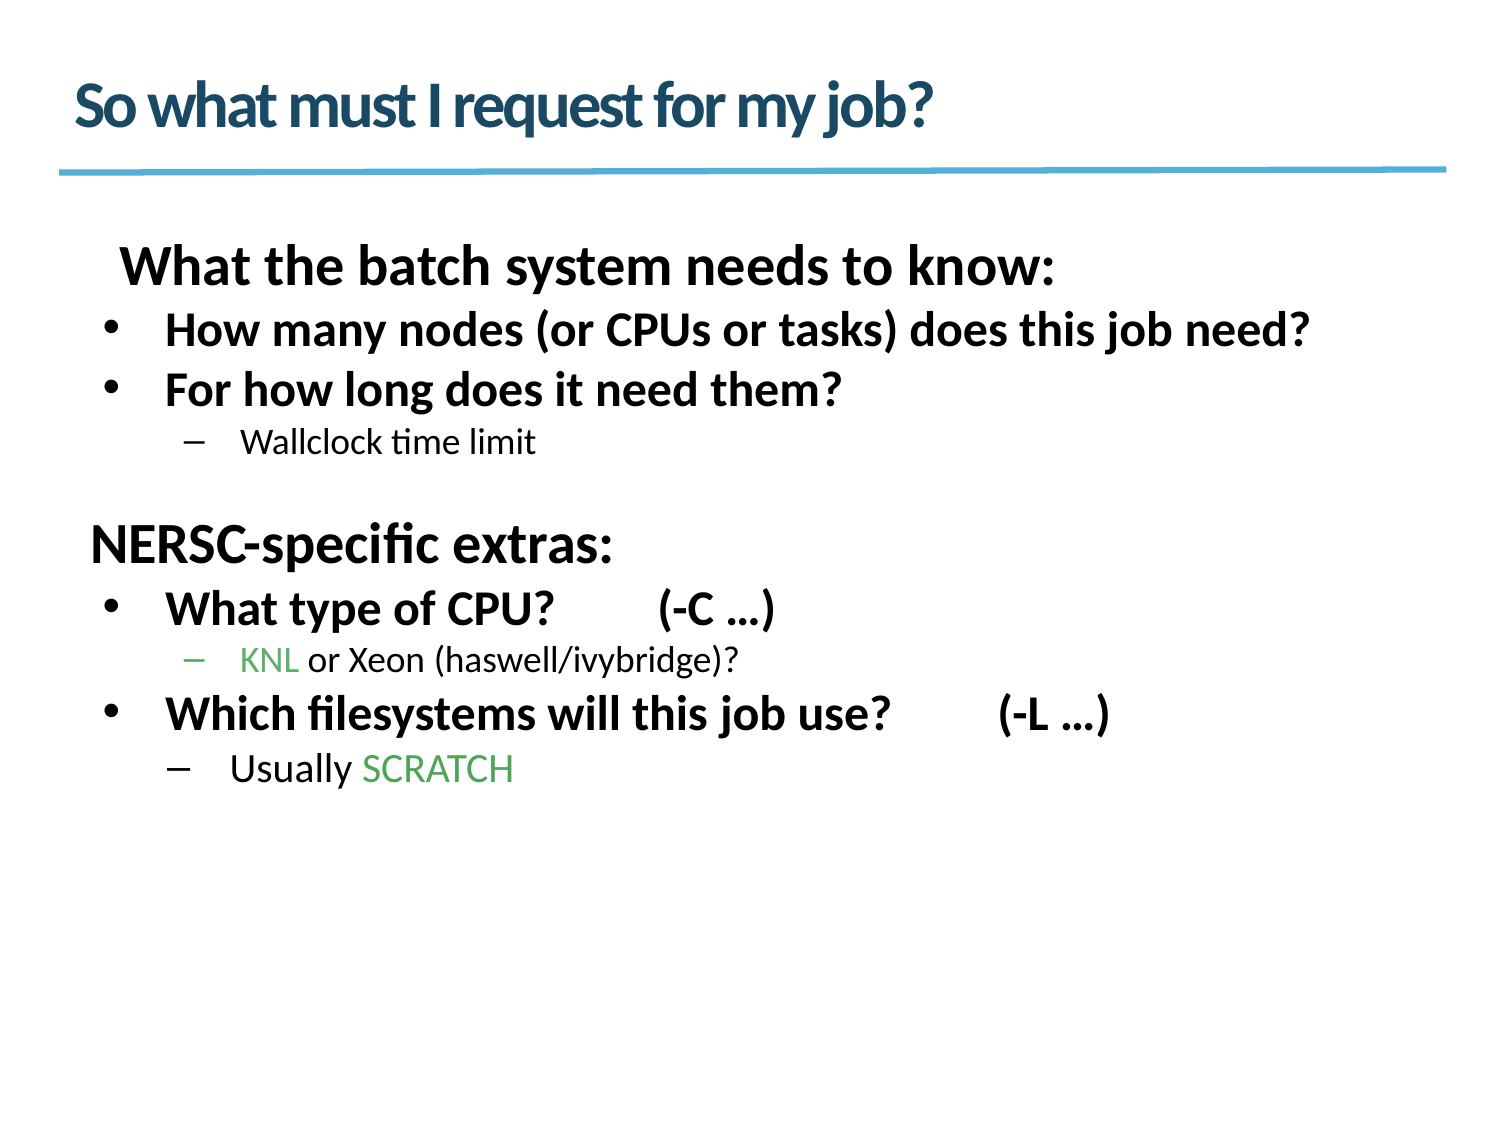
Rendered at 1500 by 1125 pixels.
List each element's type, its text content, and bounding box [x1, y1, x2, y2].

text_box What the batch system needs to know: How many nodes (or CPUs or tasks) does this job need? For how long does it need them? Wallclock time limit NERSC-speciﬁc extras: What type of CPU? (-C …) KNL or Xeon (haswell/ivybridge)? Which ﬁlesystems will this job use? (-L …) Usually SCRATCH [87, 225, 1319, 792]
title So what must I request for my job? [72, 58, 1005, 249]
